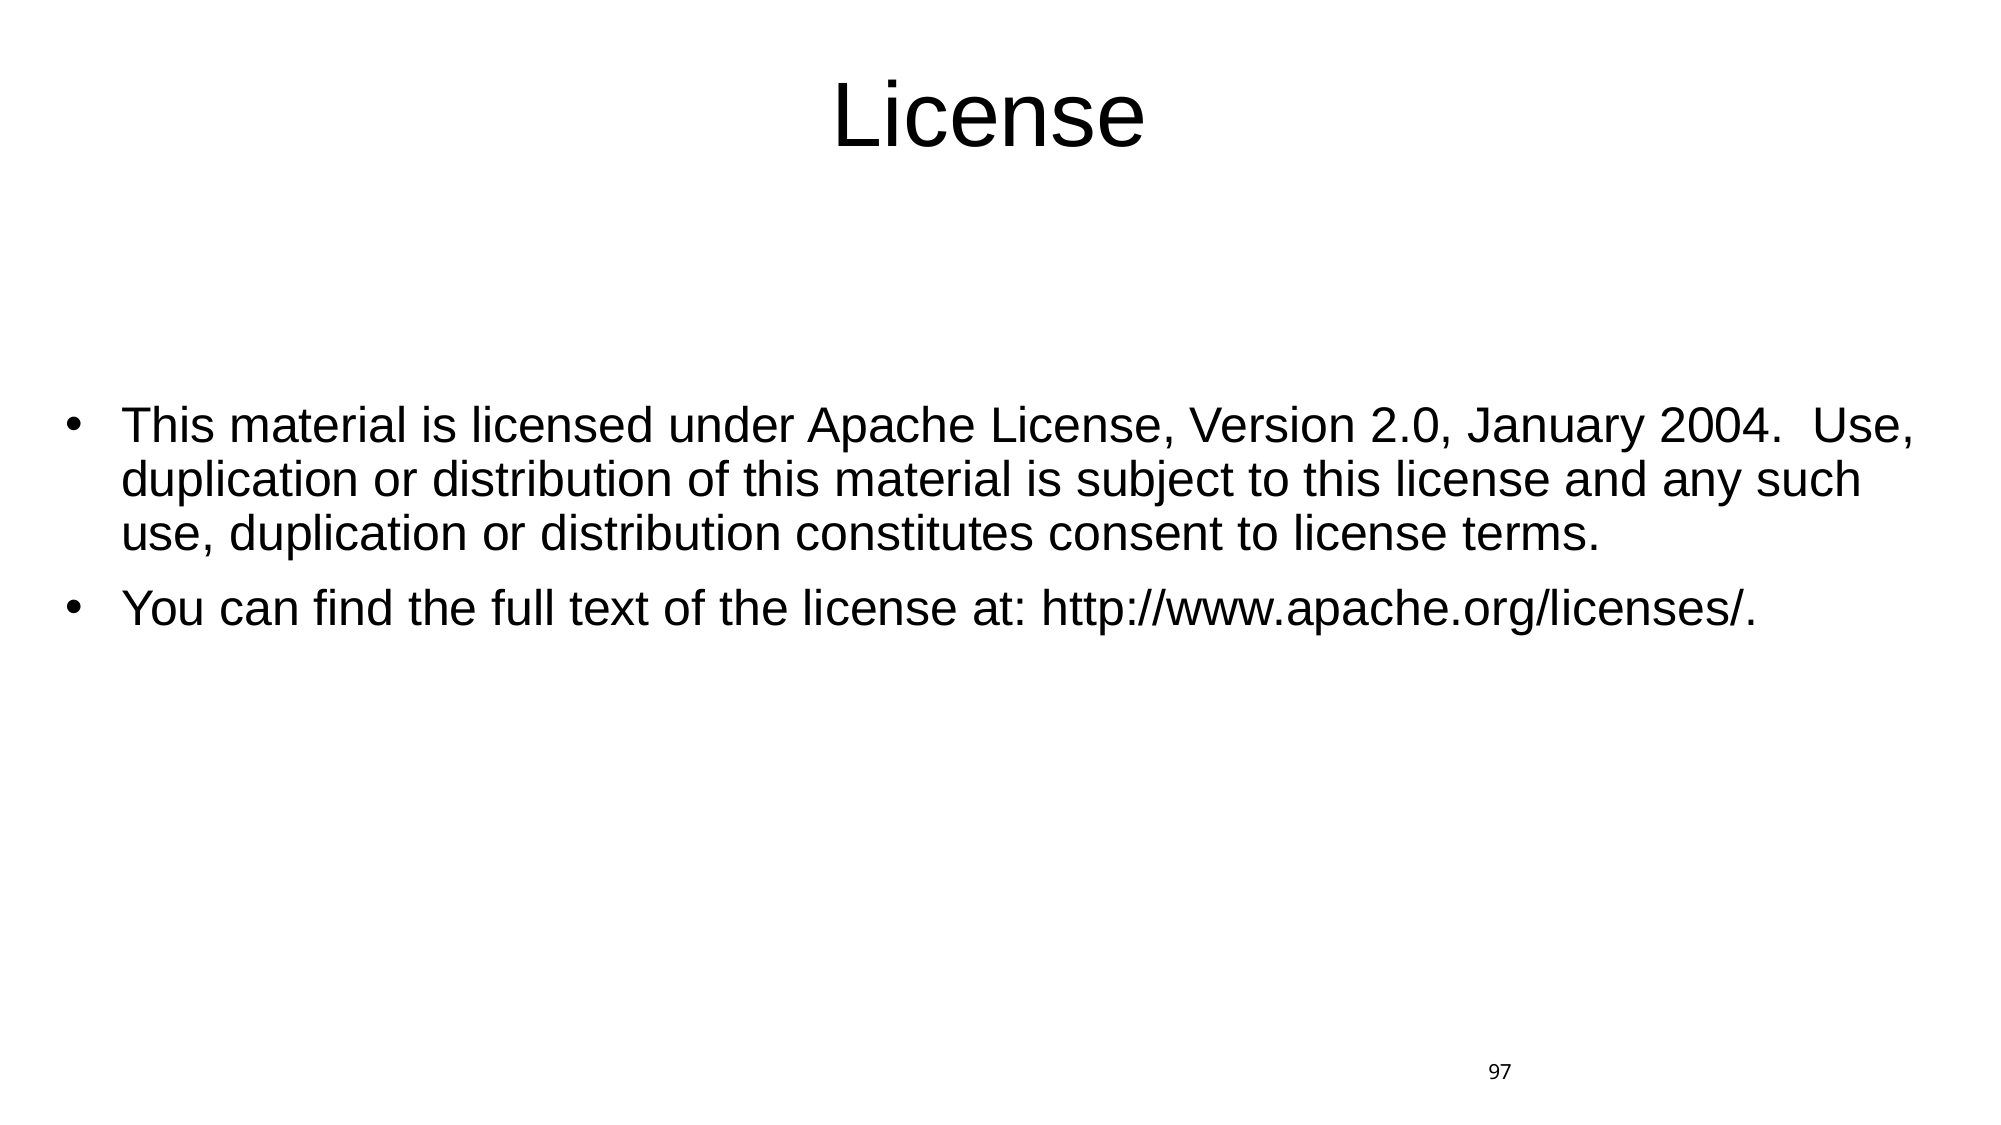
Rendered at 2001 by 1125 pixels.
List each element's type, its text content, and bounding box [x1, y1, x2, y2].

list This material is licensed under Apache License, Version 2.0, January 2004. Use, duplication or distribution of this material is subject to this license and any such use, duplication or distribution constitutes consent to license terms. You can find the full text of the license at: http://www.apache.org/licenses/. [50, 391, 1950, 1060]
title License [30, 45, 1950, 188]
slide_number 97 [1325, 1042, 1675, 1103]
